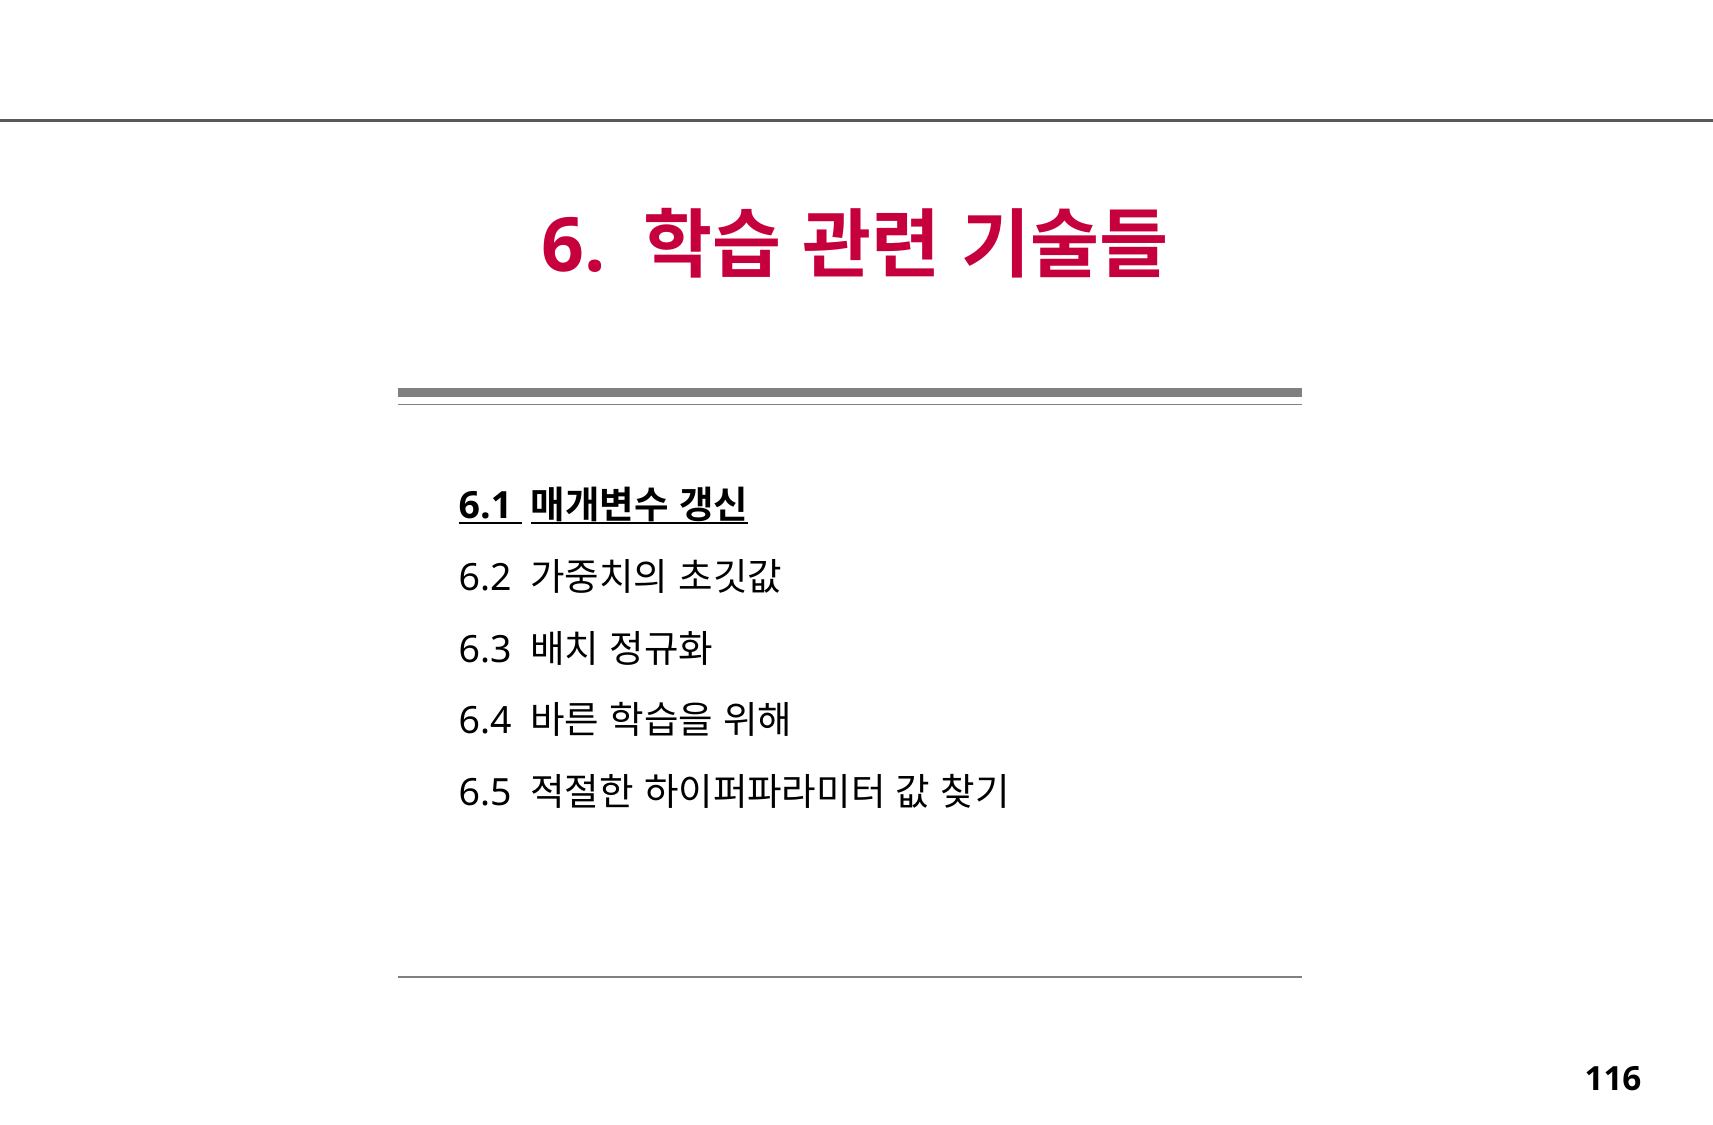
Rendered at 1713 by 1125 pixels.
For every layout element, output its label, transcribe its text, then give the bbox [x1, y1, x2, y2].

text_box 6.1 매개변수 갱신 6.2 가중치의 초깃값 6.3 배치 정규화 6.4 바른 학습을 위해 6.5 적절한 하이퍼파라미터 값 찾기 [443, 451, 1299, 821]
text_box 6. 학습 관련 기술들 [289, 183, 1422, 299]
